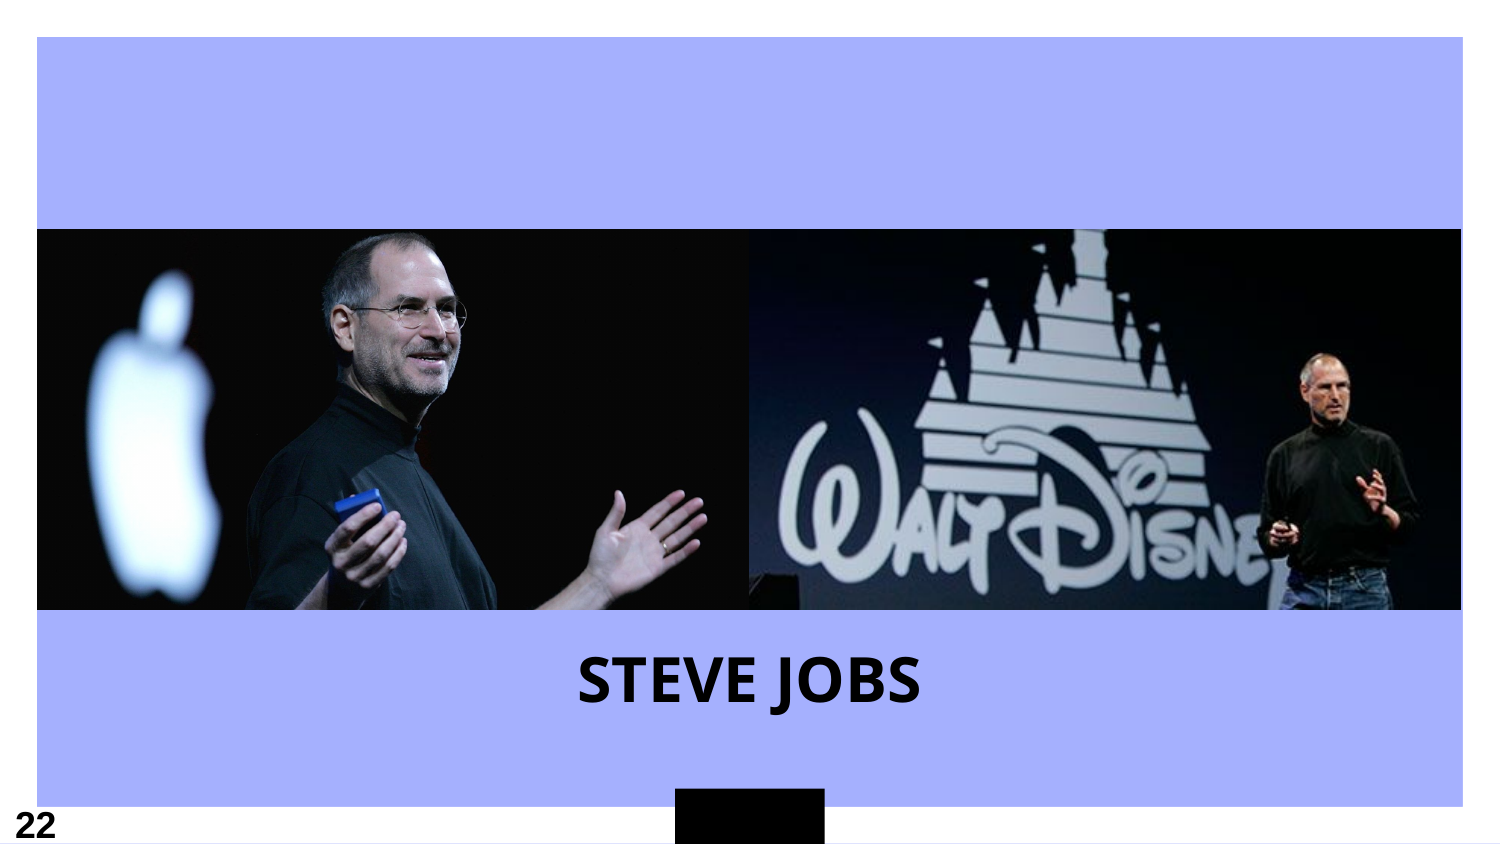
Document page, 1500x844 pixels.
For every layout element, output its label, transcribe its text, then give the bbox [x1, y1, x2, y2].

picture [37, 229, 1461, 610]
text_box STEVE JOBS [388, 625, 1112, 748]
text_box 22 [0, 786, 74, 844]
